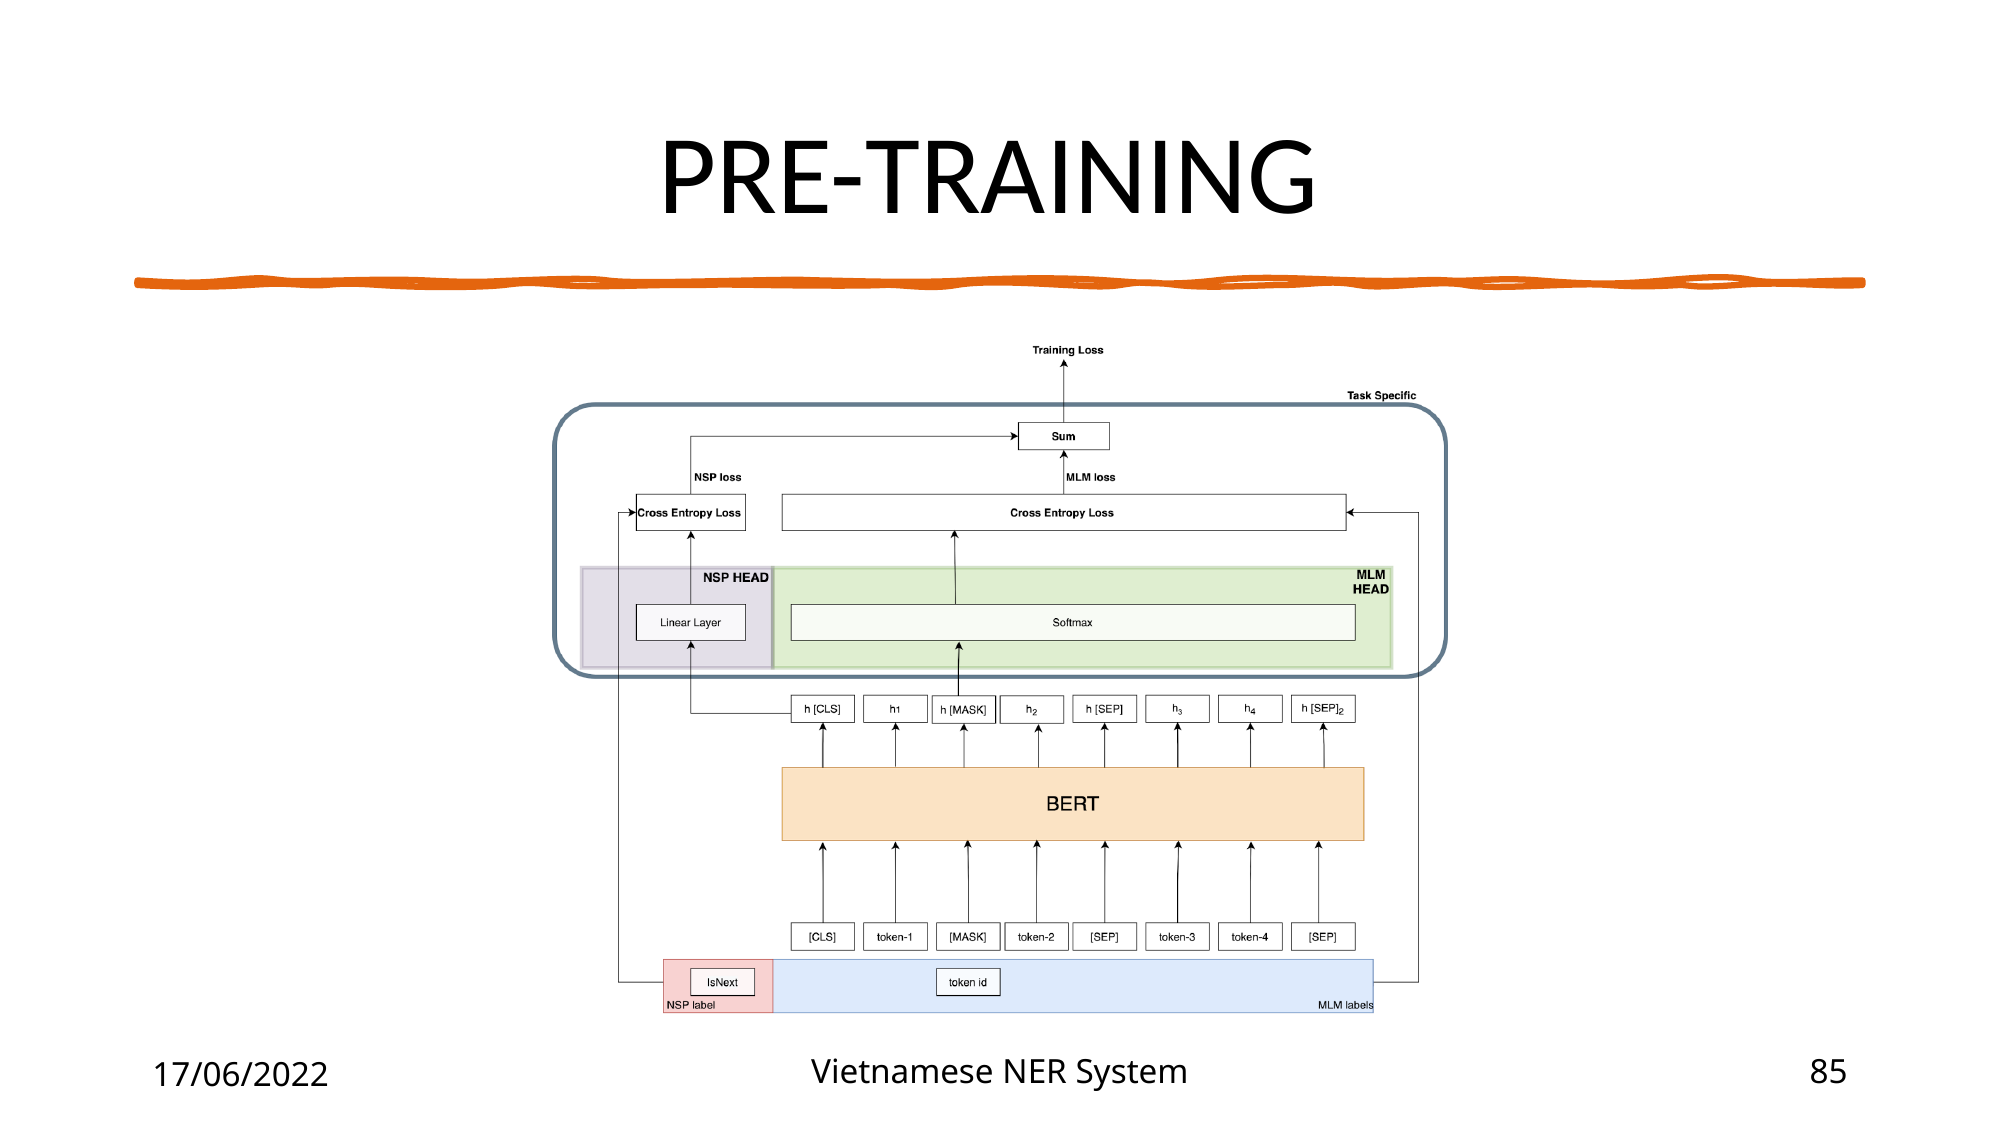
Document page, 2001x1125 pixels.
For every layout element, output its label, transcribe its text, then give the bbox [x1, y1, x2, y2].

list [552, 340, 1448, 1015]
slide_number 85 [1412, 1042, 1863, 1103]
title PRE-TRAINING [126, 59, 1851, 278]
text_box Vietnamese NER System [662, 1042, 1338, 1103]
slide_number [137, 1042, 513, 1103]
